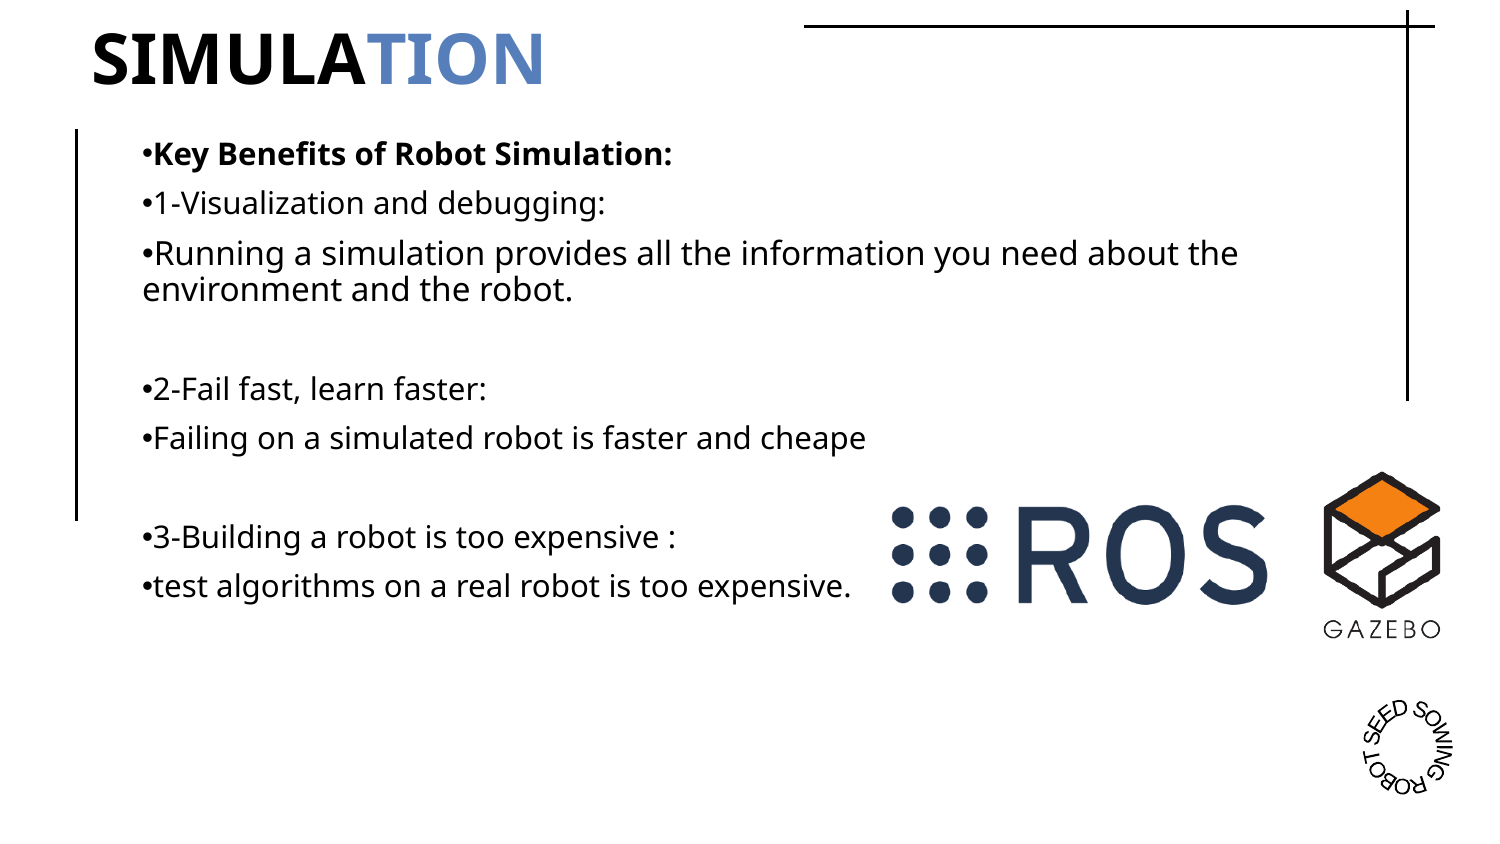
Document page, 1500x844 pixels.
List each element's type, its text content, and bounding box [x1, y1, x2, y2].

title SIMULATION [76, 16, 868, 108]
picture [867, 428, 1476, 689]
subtitle Key Benefits of Robot Simulation: 1-Visualization and debugging: Running a simulation provides all the information you need about the environment and the robot. 2-Fail fast, learn faster: Failing on a simulated robot is faster and cheaper. 3-Building a robot is too expensive : test algorithms on a real robot is too expensive. [127, 130, 1276, 713]
